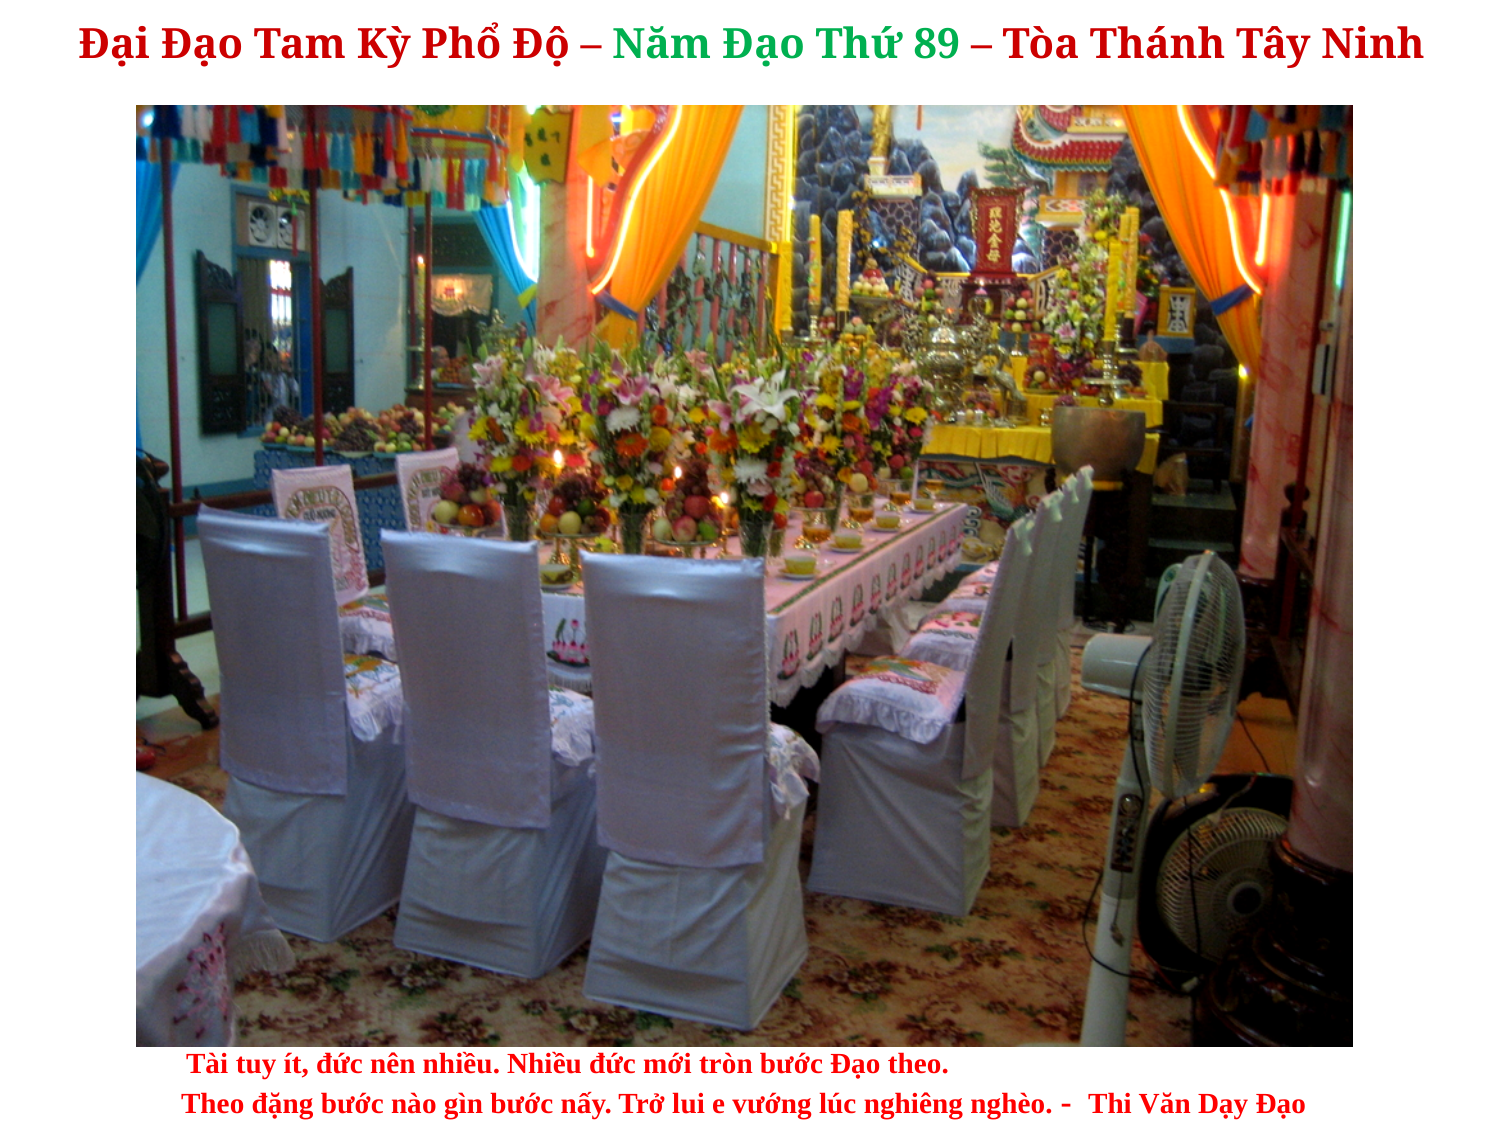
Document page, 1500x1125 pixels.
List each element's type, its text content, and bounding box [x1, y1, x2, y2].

text_box Đại Đạo Tam Kỳ Phổ Độ – Năm Đạo Thứ 89 – Tòa Thánh Tây Ninh [24, 9, 1479, 75]
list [136, 105, 1353, 1047]
text_box Tài tuy ít, đức nên nhiều. Nhiều đức mới tròn bước Đạo theo. Theo đặng bước nào gìn bước nấy. Trở lui e vướng lúc nghiêng nghèo. - Thi Văn Dạy Đạo [62, 1037, 1425, 1125]
